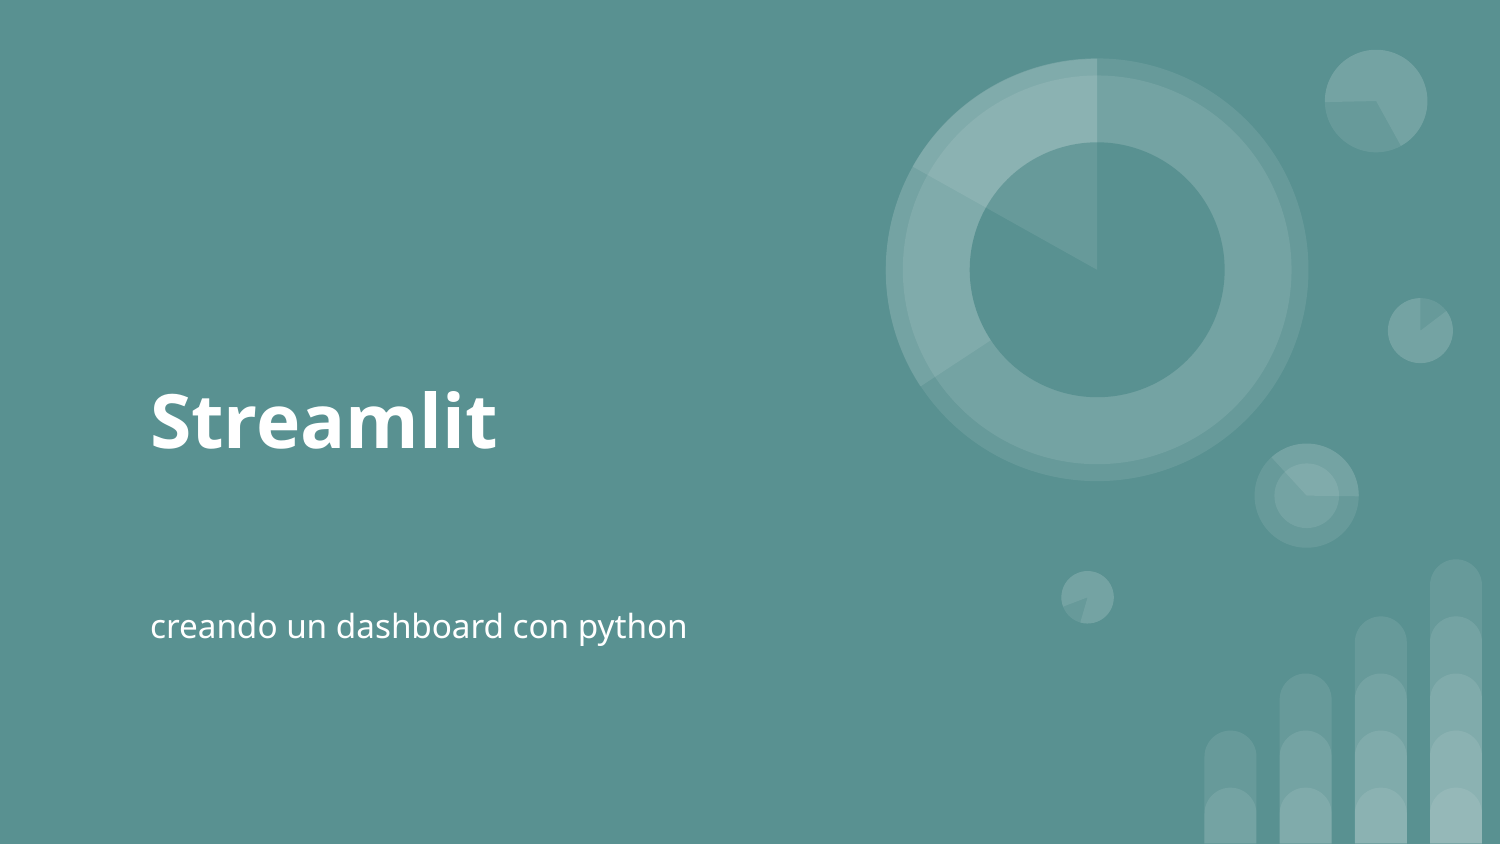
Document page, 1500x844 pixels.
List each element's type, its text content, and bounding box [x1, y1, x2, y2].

subtitle creando un dashboard con python [135, 589, 834, 704]
title Streamlit [135, 264, 834, 572]
